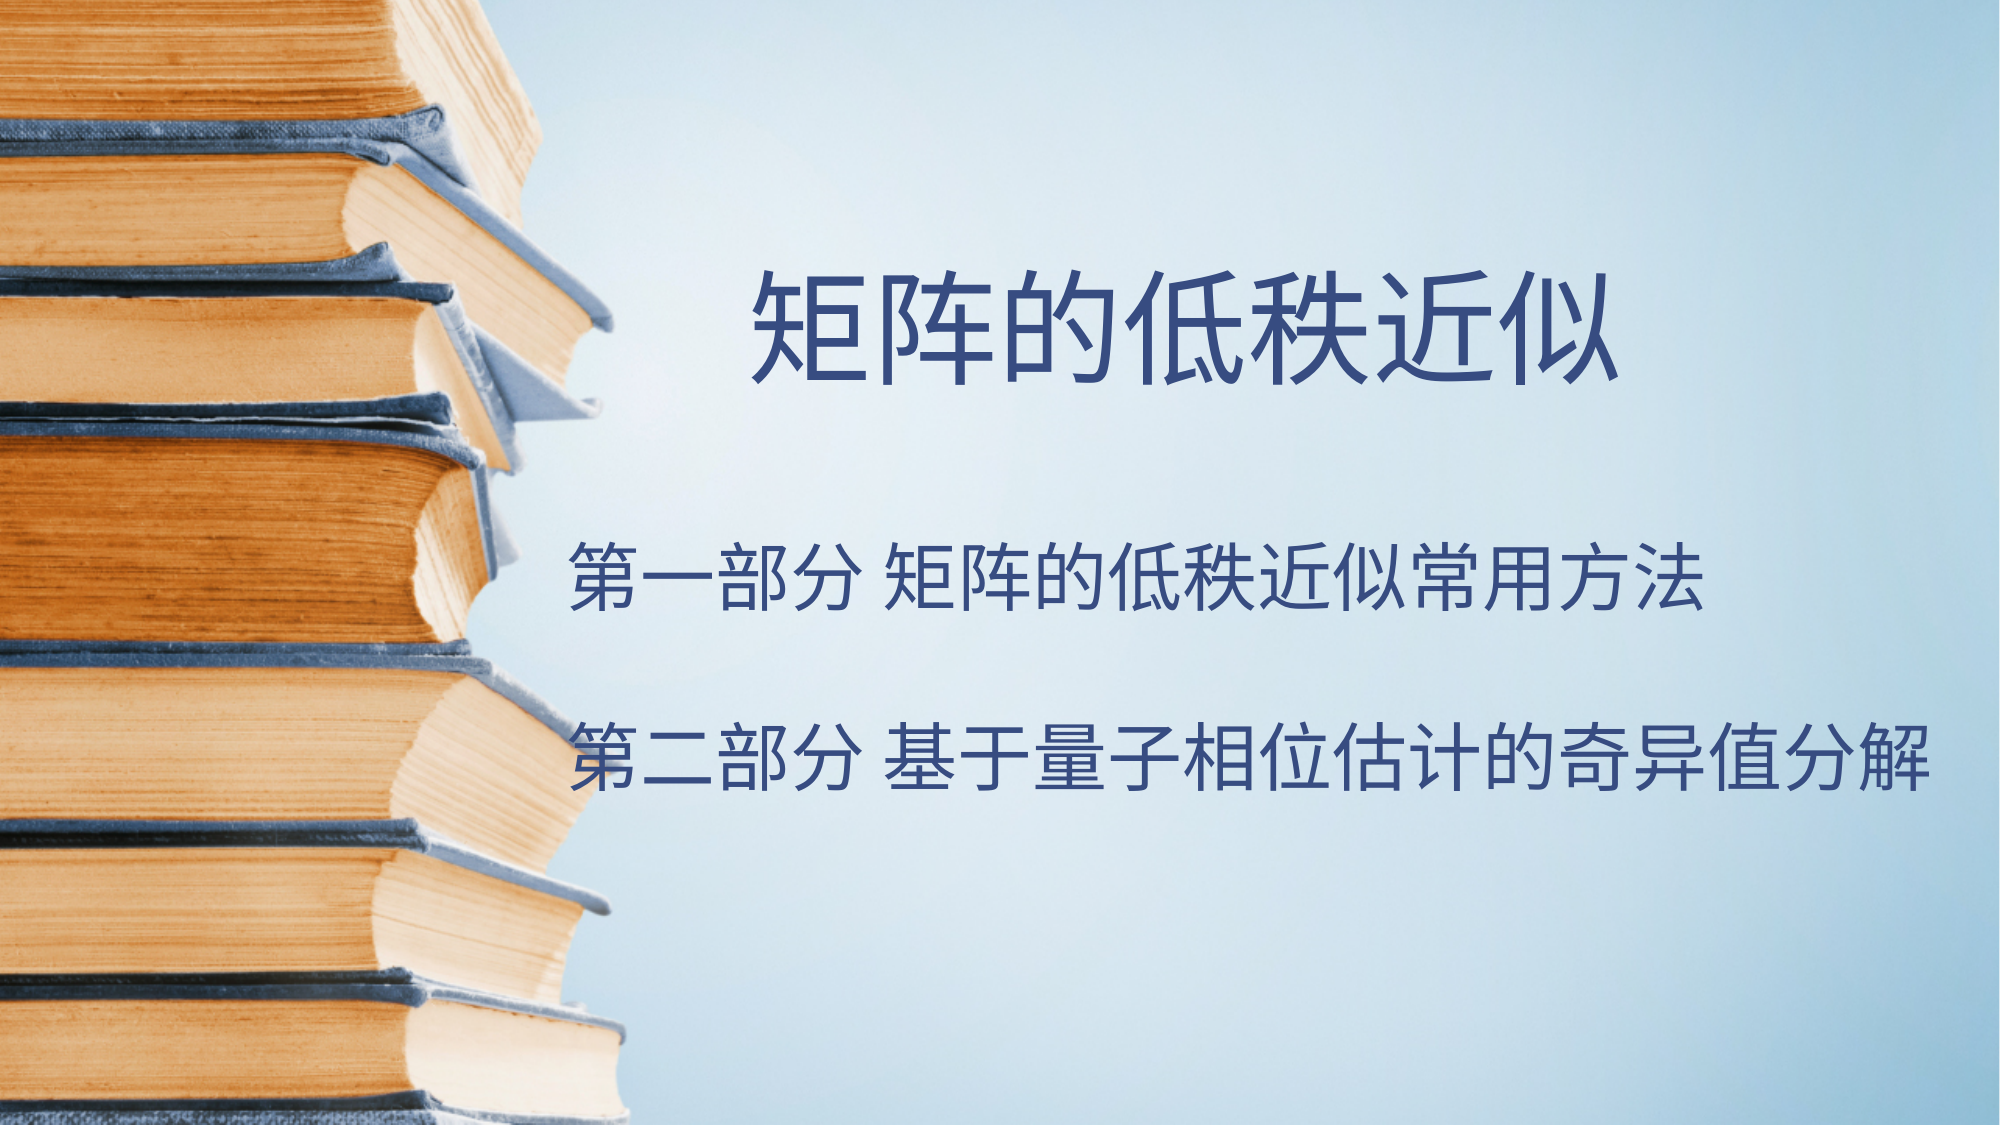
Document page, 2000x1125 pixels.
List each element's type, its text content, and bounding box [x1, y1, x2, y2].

picture [0, 0, 2000, 1125]
text_box 第一部分 矩阵的低秩近似常用方法 第二部分 基于量子相位估计的奇异值分解 [550, 432, 2000, 808]
text_box 矩阵的低秩近似 [732, 243, 1638, 409]
